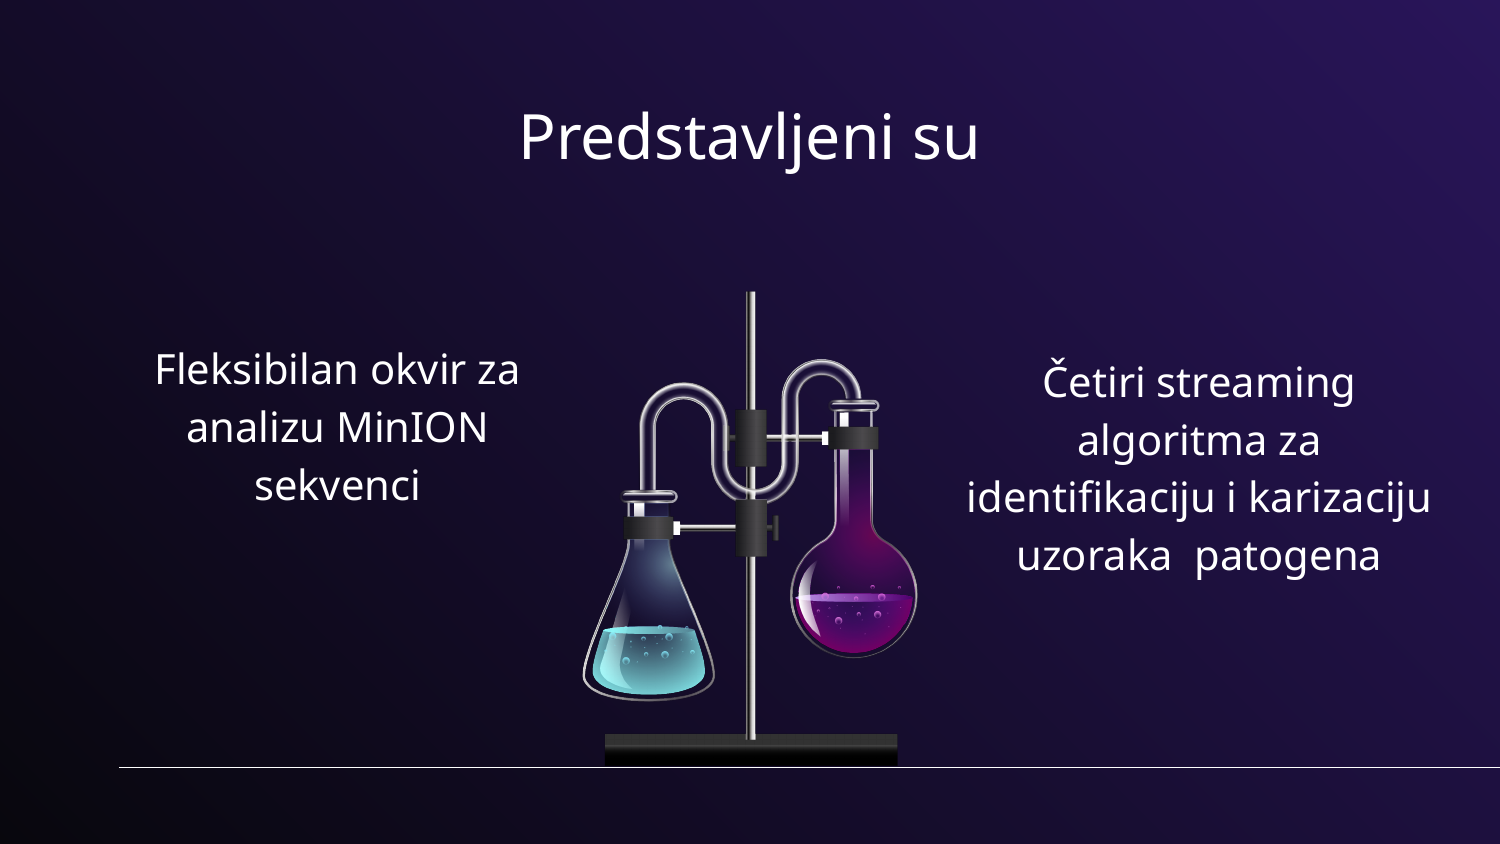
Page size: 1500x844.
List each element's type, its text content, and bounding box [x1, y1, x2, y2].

subtitle Fleksibilan okvir za analizu MinION sekvenci [133, 298, 543, 546]
title Predstavljeni su [118, 88, 1382, 182]
subtitle Četiri streaming algoritma za identifikaciju i karizaciju uzoraka patogena [945, 302, 1454, 625]
picture [574, 281, 926, 767]
